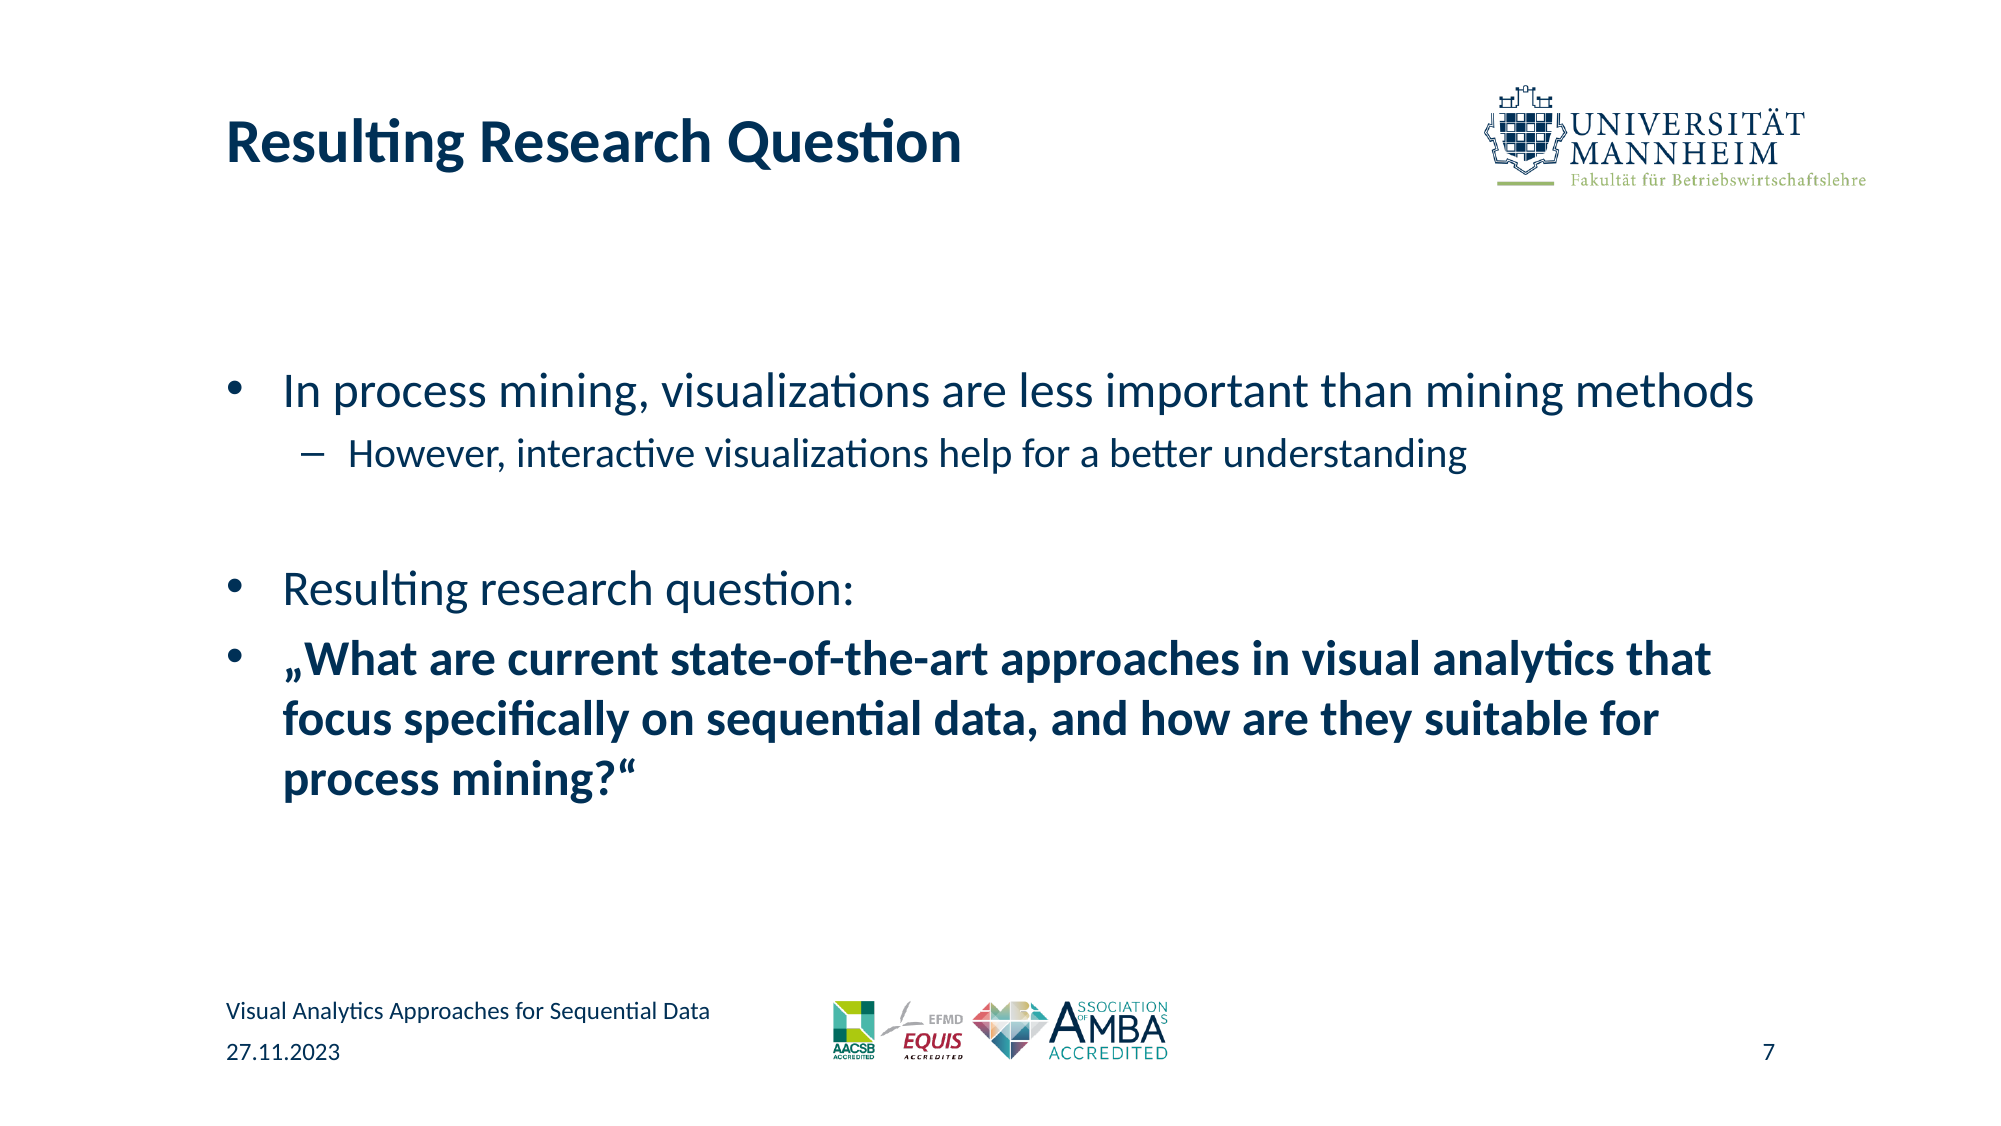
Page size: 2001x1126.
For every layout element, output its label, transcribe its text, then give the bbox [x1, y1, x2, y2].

list In process mining, visualizations are less important than mining methods However, interactive visualizations help for a better understanding Resulting research question: „What are current state-of-the-art approaches in visual analytics that focus specifically on sequential data, and how are they suitable for process mining?“ [226, 357, 1774, 963]
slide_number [226, 1035, 693, 1066]
footer Visual Analytics Approaches for Sequential Data [226, 994, 860, 1024]
picture [1477, 78, 1872, 196]
title Resulting Research Question [226, 100, 1286, 306]
slide_number 7 [1544, 1035, 1776, 1066]
picture [829, 1000, 1172, 1060]
